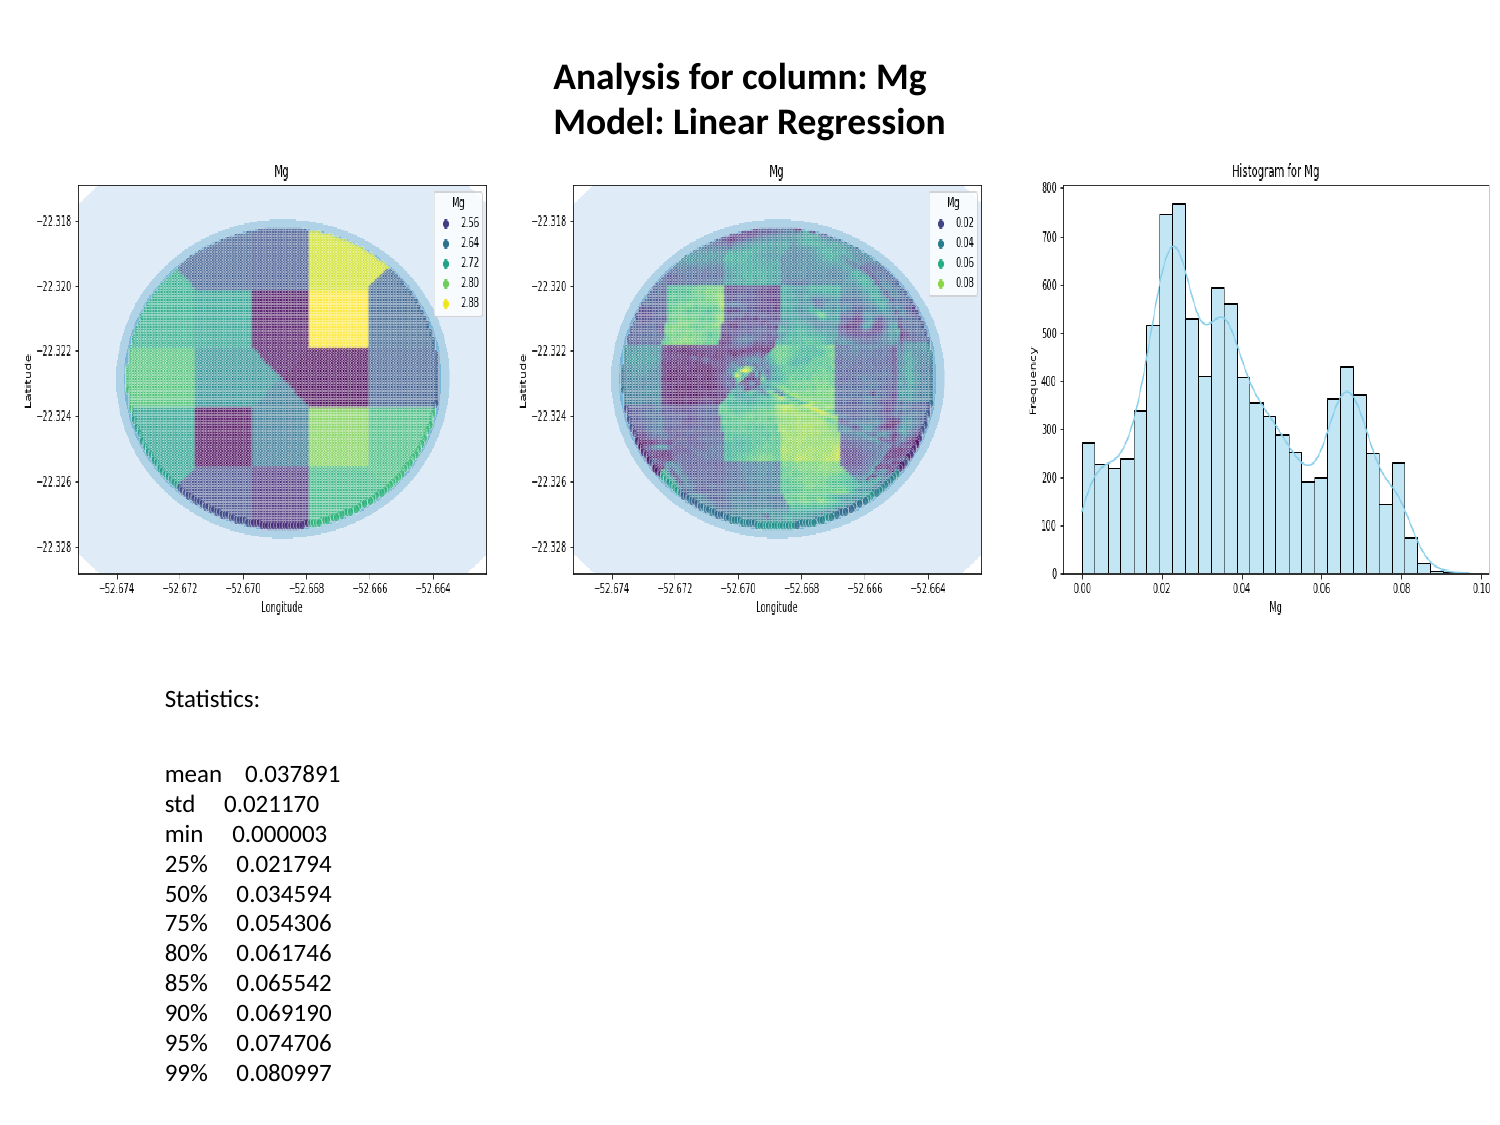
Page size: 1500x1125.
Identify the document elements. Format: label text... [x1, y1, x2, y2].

picture [1019, 149, 1500, 631]
picture [14, 149, 496, 631]
picture [509, 149, 991, 631]
text_box Statistics: mean 0.037891 std 0.021170 min 0.000003 25% 0.021794 50% 0.034594 75% 0.054306 80% 0.061746 85% 0.065542 90% 0.069190 95% 0.074706 99% 0.080997 [149, 674, 1500, 1094]
text_box Analysis for column: Mg Model: Linear Regression [538, 0, 962, 148]
